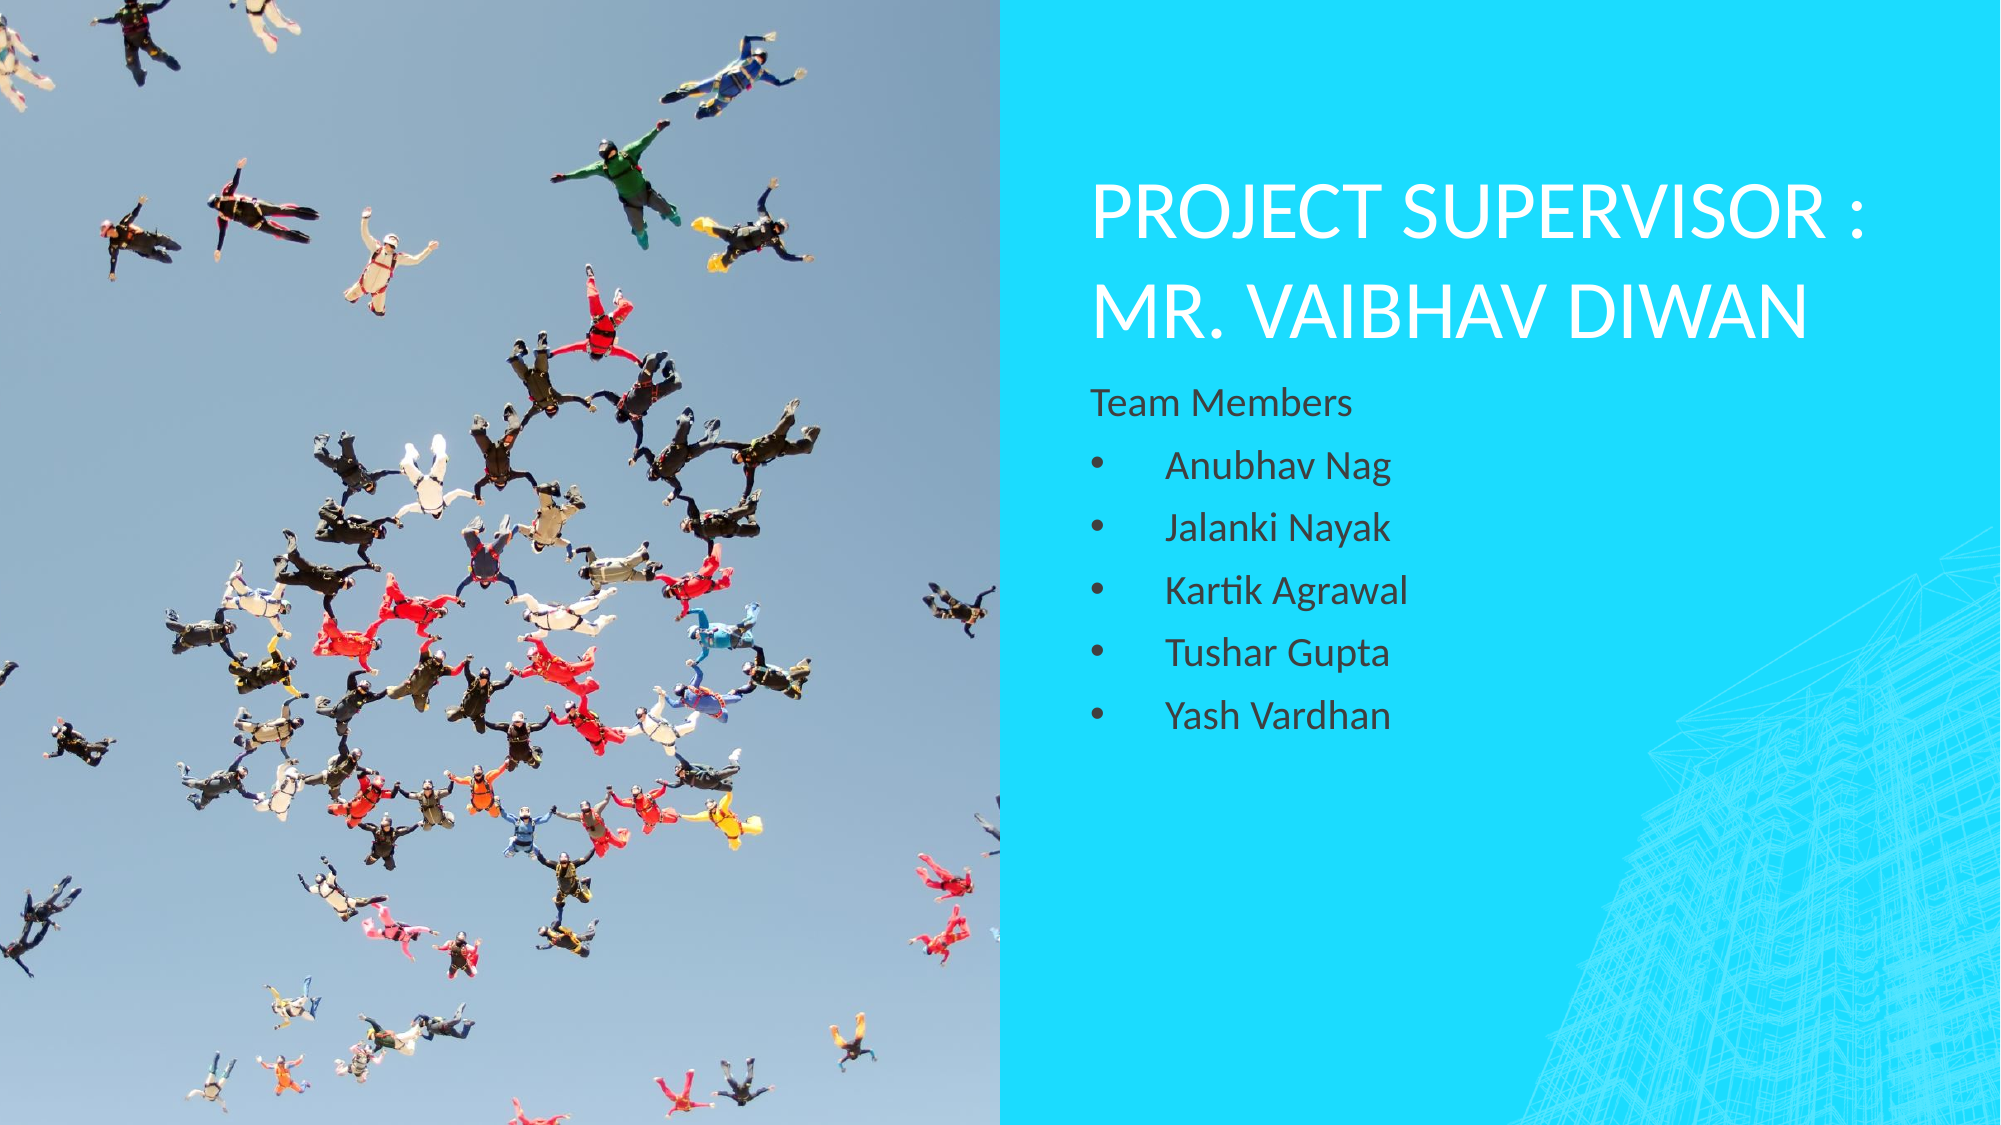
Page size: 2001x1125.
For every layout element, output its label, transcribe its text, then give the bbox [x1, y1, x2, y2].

text_box Team Members Anubhav Nag Jalanki Nayak Kartik Agrawal Tushar Gupta Yash Vardhan [1075, 367, 1863, 900]
picture [0, 0, 2001, 1125]
title Project Supervisor : Mr. Vaibhav Diwan [1075, 63, 1949, 363]
